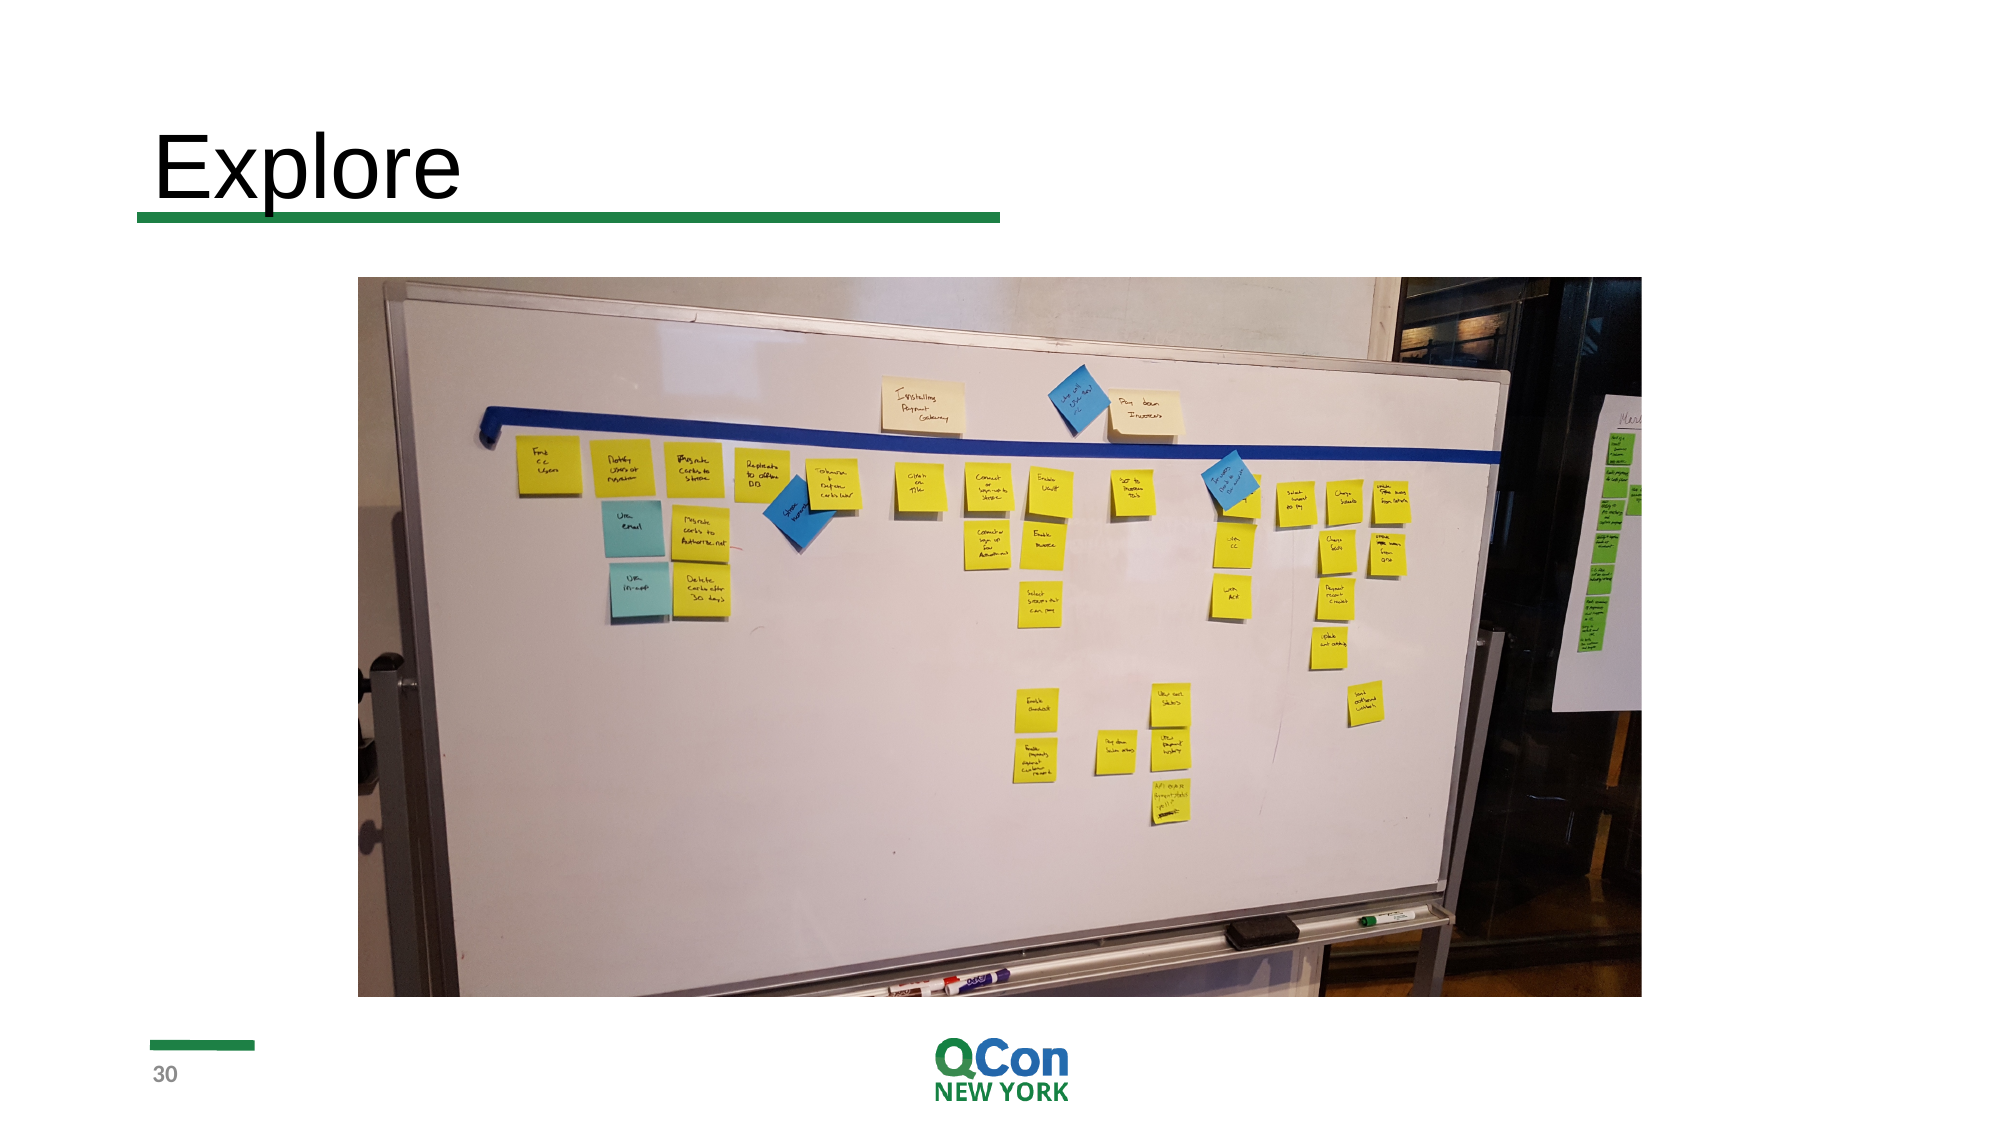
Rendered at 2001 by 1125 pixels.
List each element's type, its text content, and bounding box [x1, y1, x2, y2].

picture [932, 1038, 1068, 1107]
picture [358, 277, 1642, 997]
slide_number 30 [137, 1042, 588, 1103]
title Explore [137, 59, 1863, 278]
